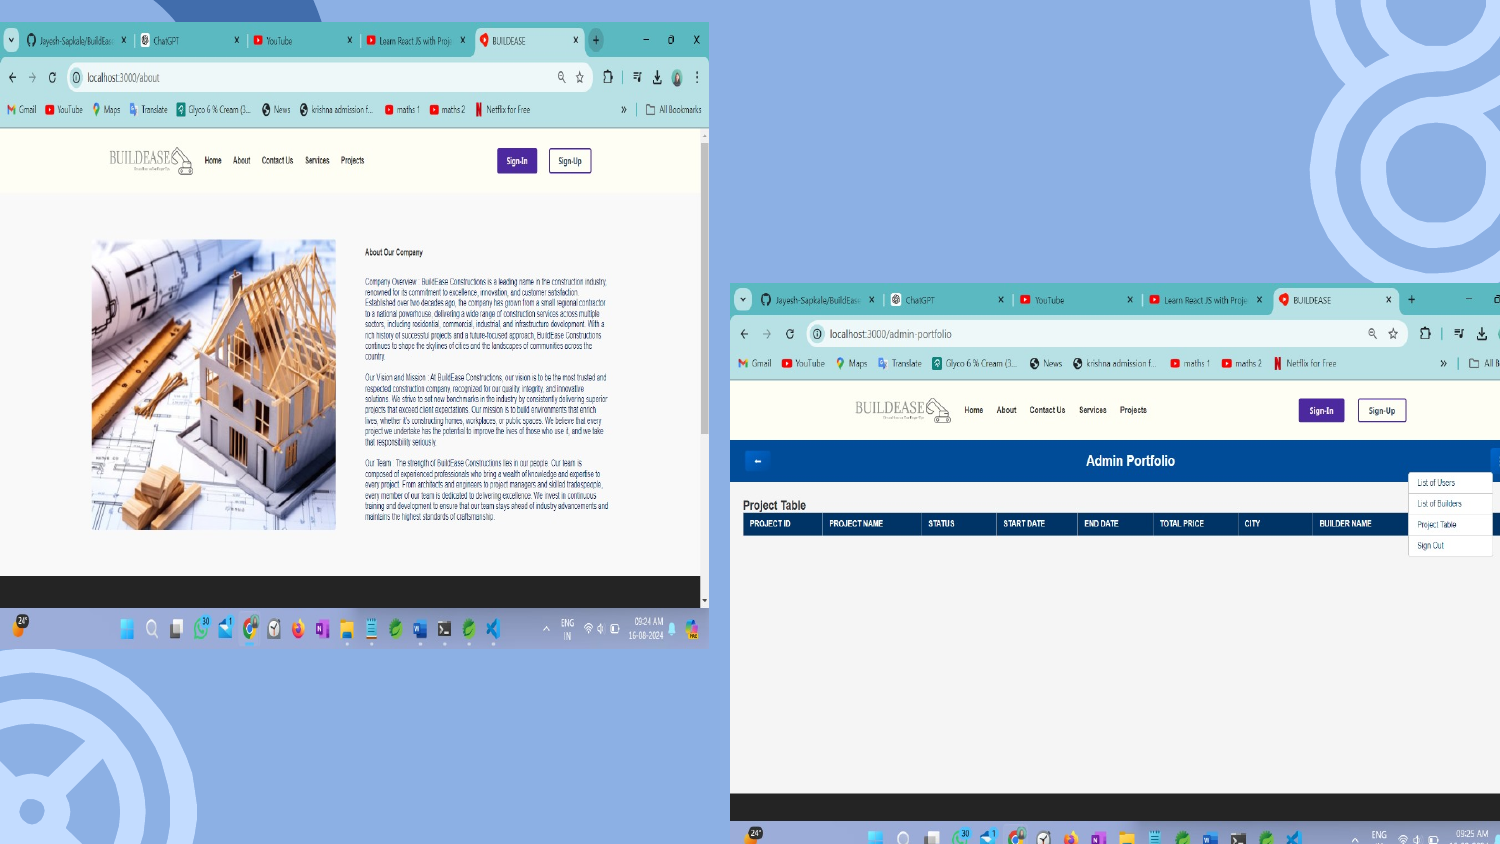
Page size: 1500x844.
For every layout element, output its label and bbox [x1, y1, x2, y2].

picture [0, 22, 709, 649]
picture [730, 282, 1500, 844]
